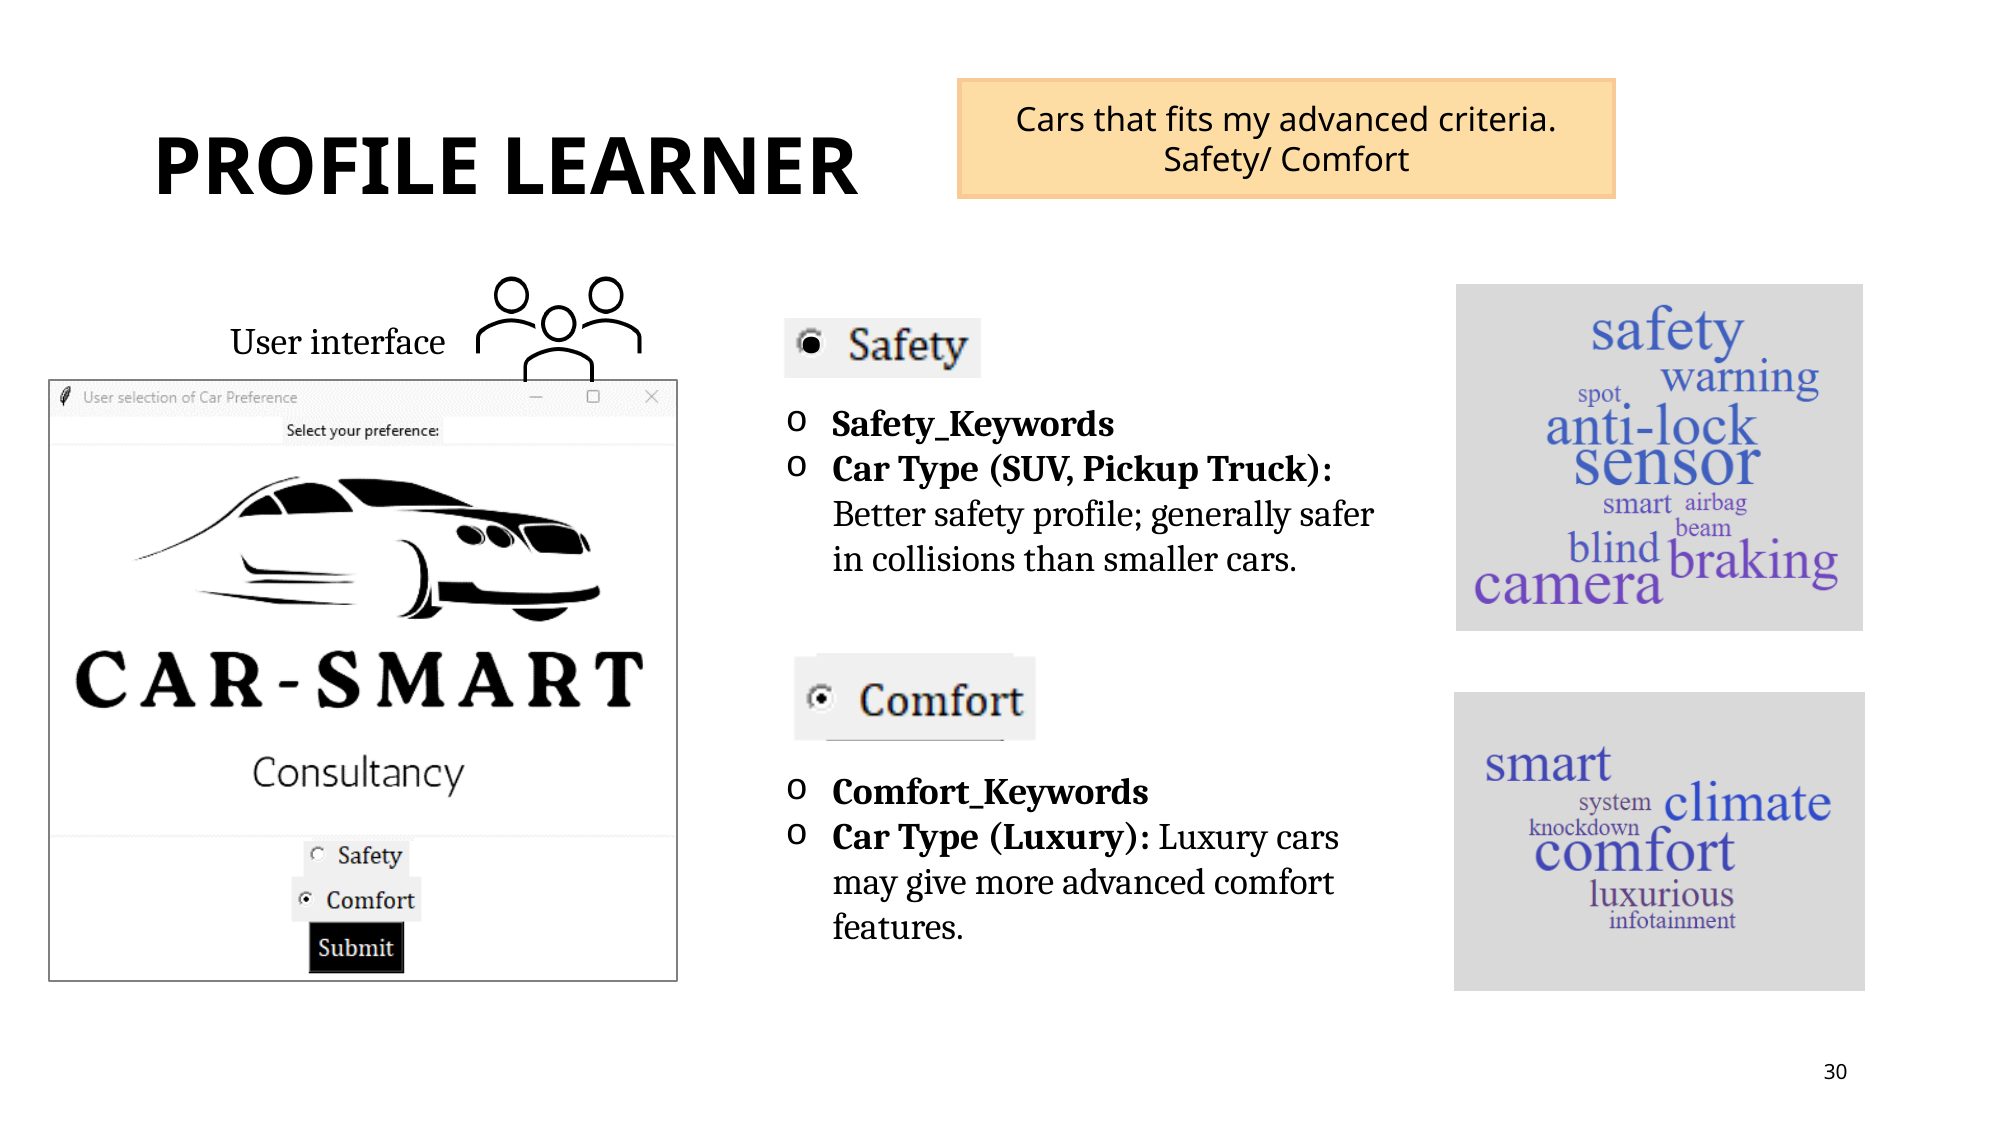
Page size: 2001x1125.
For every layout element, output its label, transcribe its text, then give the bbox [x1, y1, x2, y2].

text_box Safety_Keywords Car Type (SUV, Pickup Truck): Better safety profile; generally safer in collisions than smaller cars. [770, 391, 1413, 587]
text_box Comfort_Keywords Car Type (Luxury): Luxury cars may give more advanced comfort features. [770, 759, 1413, 955]
picture [1456, 284, 1863, 631]
slide_number 30 [1412, 1042, 1863, 1103]
text_box Cars that fits my advanced criteria. Safety/ Comfort [958, 79, 1615, 198]
picture [1454, 692, 1865, 991]
title Profile learner [137, 59, 1863, 278]
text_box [737, 244, 1051, 381]
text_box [49, 231, 676, 980]
picture [770, 653, 1084, 741]
